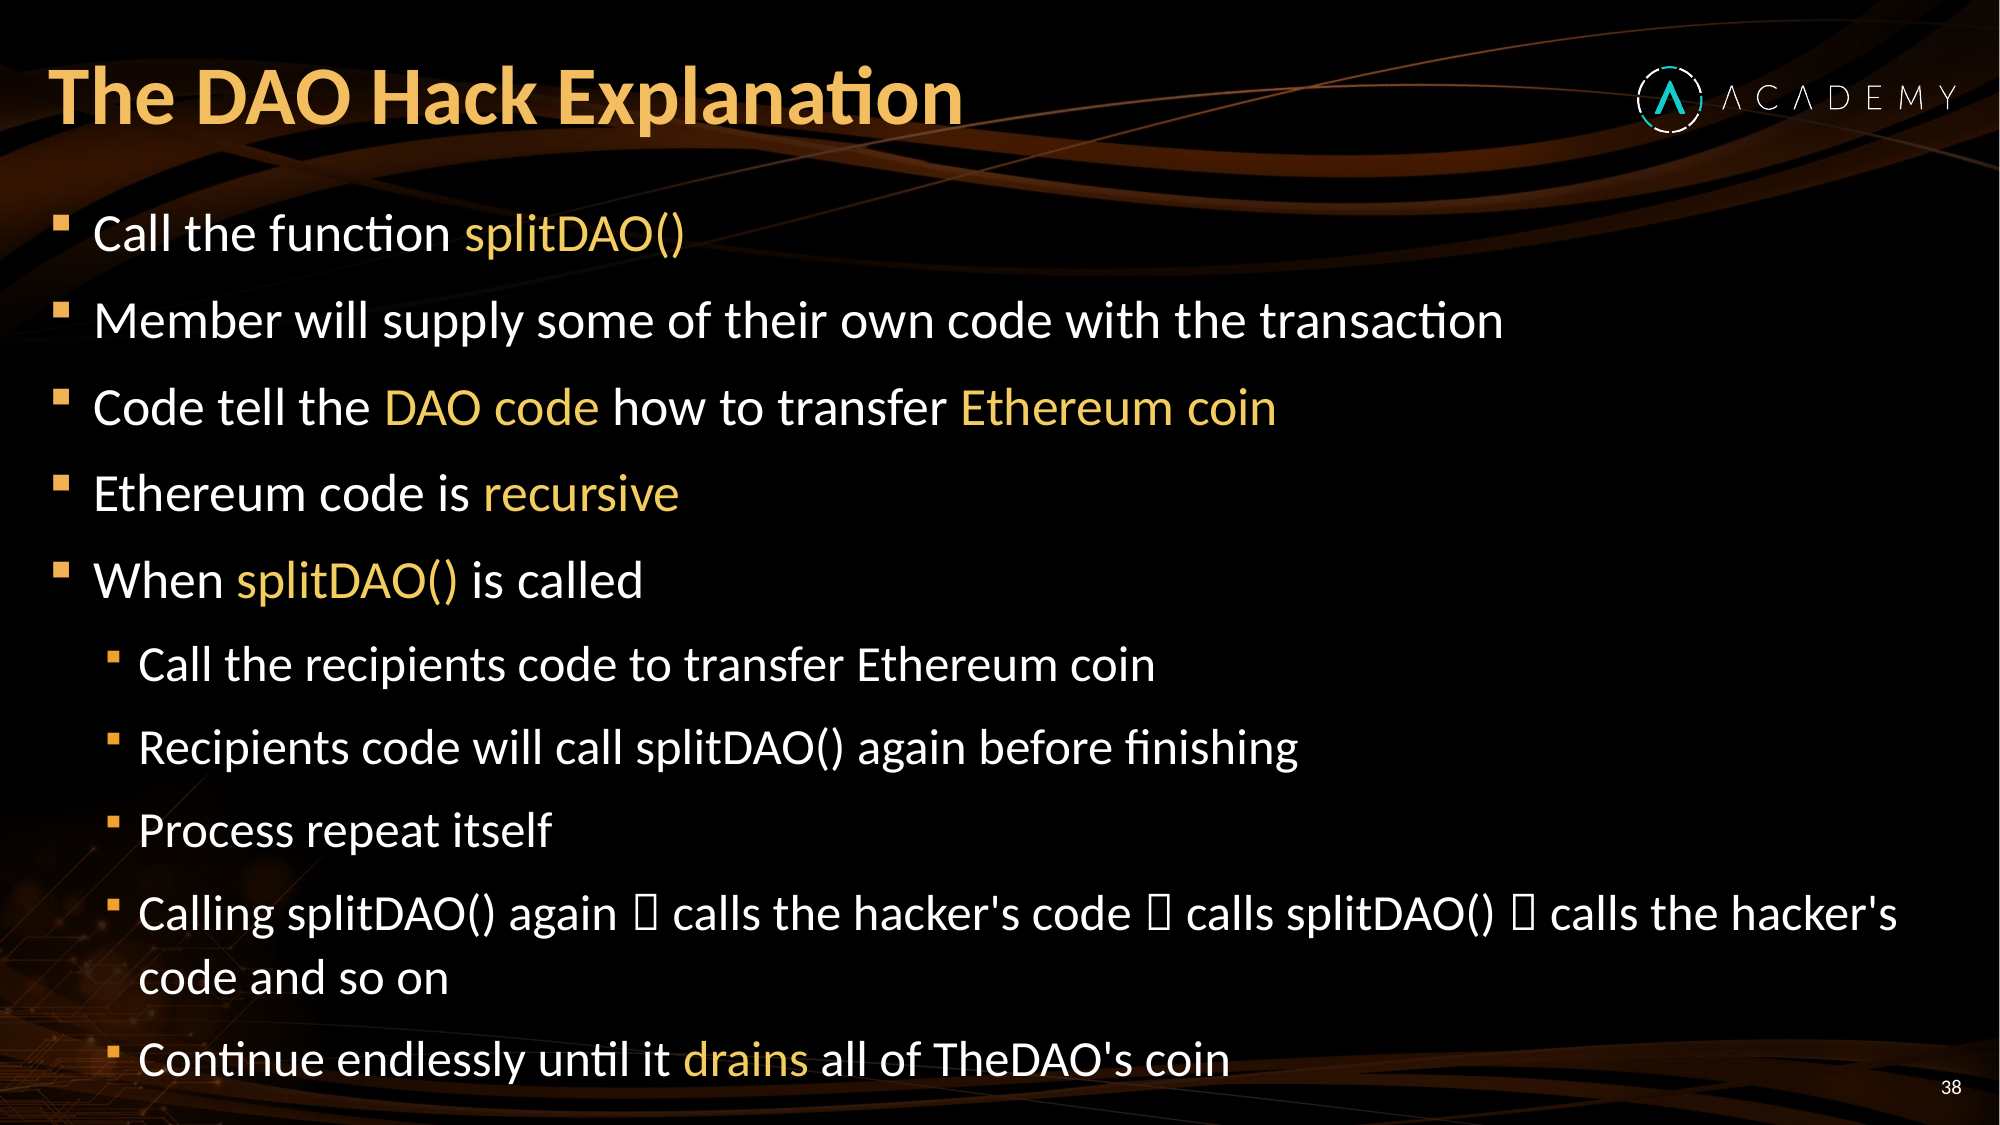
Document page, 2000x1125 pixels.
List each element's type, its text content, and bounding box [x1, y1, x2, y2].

list Call the function splitDAO() Member will supply some of their own code with the transaction Code tell the DAO code how to transfer Ethereum coin Ethereum code is recursive When splitDAO() is called Call the recipients code to transfer Ethereum coin Recipients code will call splitDAO() again before finishing Process repeat itself Calling splitDAO() again  calls the hacker's code  calls splitDAO()  calls the hacker's code and so on Continue endlessly until it drains all of TheDAO's coin [31, 188, 1968, 1103]
title The DAO Hack Explanation [30, 6, 1602, 189]
picture [0, 0, 2000, 1125]
